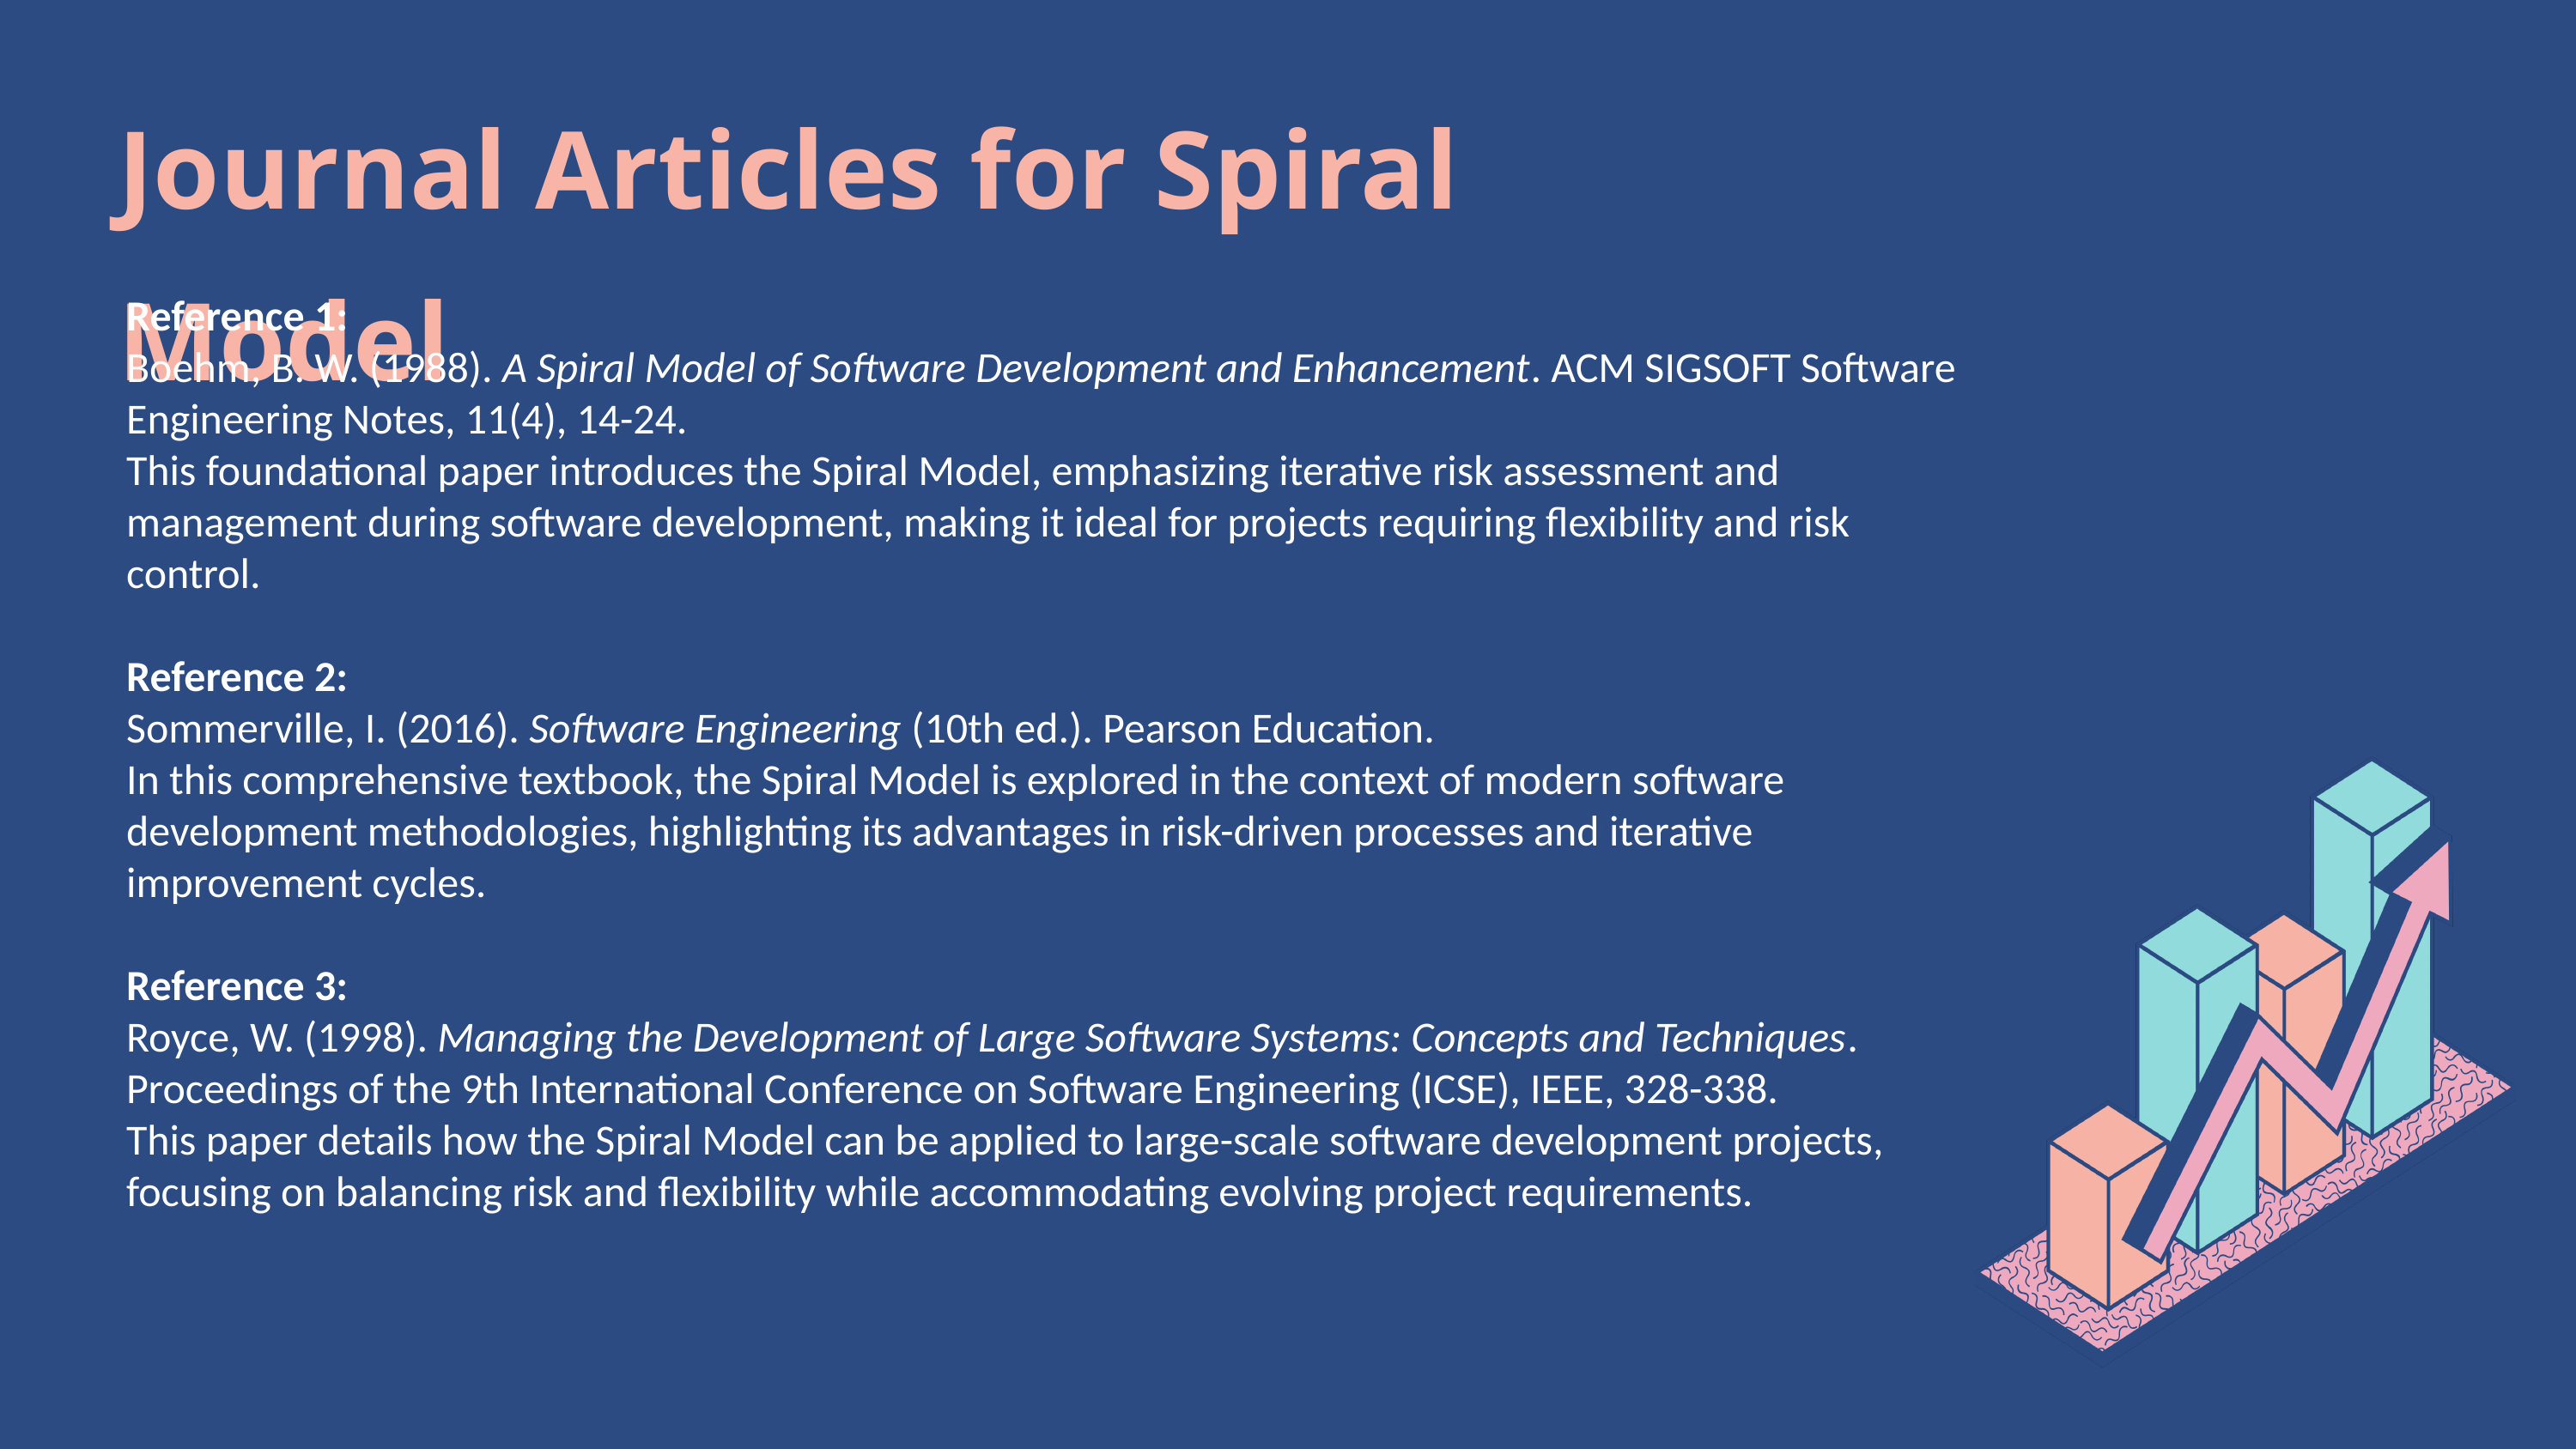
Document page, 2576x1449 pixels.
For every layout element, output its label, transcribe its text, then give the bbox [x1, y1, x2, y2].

text_box [1974, 756, 2516, 1367]
text_box Journal Articles for Spiral Model [118, 58, 1760, 282]
text_box Reference 1: Boehm, B. W. (1988). A Spiral Model of Software Development and Enhancement. ACM SIGSOFT Software Engineering Notes, 11(4), 14-24. This foundational paper introduces the Spiral Model, emphasizing iterative risk assessment and management during software development, making it ideal for projects requiring flexibility and risk control. Reference 2: Sommerville, I. (2016). Software Engineering (10th ed.). Pearson Education. In this comprehensive textbook, the Spiral Model is explored in the context of modern software development methodologies, highlighting its advantages in risk-driven processes and iterative improvement cycles. Reference 3: Royce, W. (1998). Managing the Development of Large Software Systems: Concepts and Techniques. Proceedings of the 9th International Conference on Software Engineering (ICSE), IEEE, 328-338. This paper details how the Spiral Model can be applied to large-scale software development projects, focusing on balancing risk and flexibility while accommodating evolving project requirements. [113, 282, 2006, 1222]
